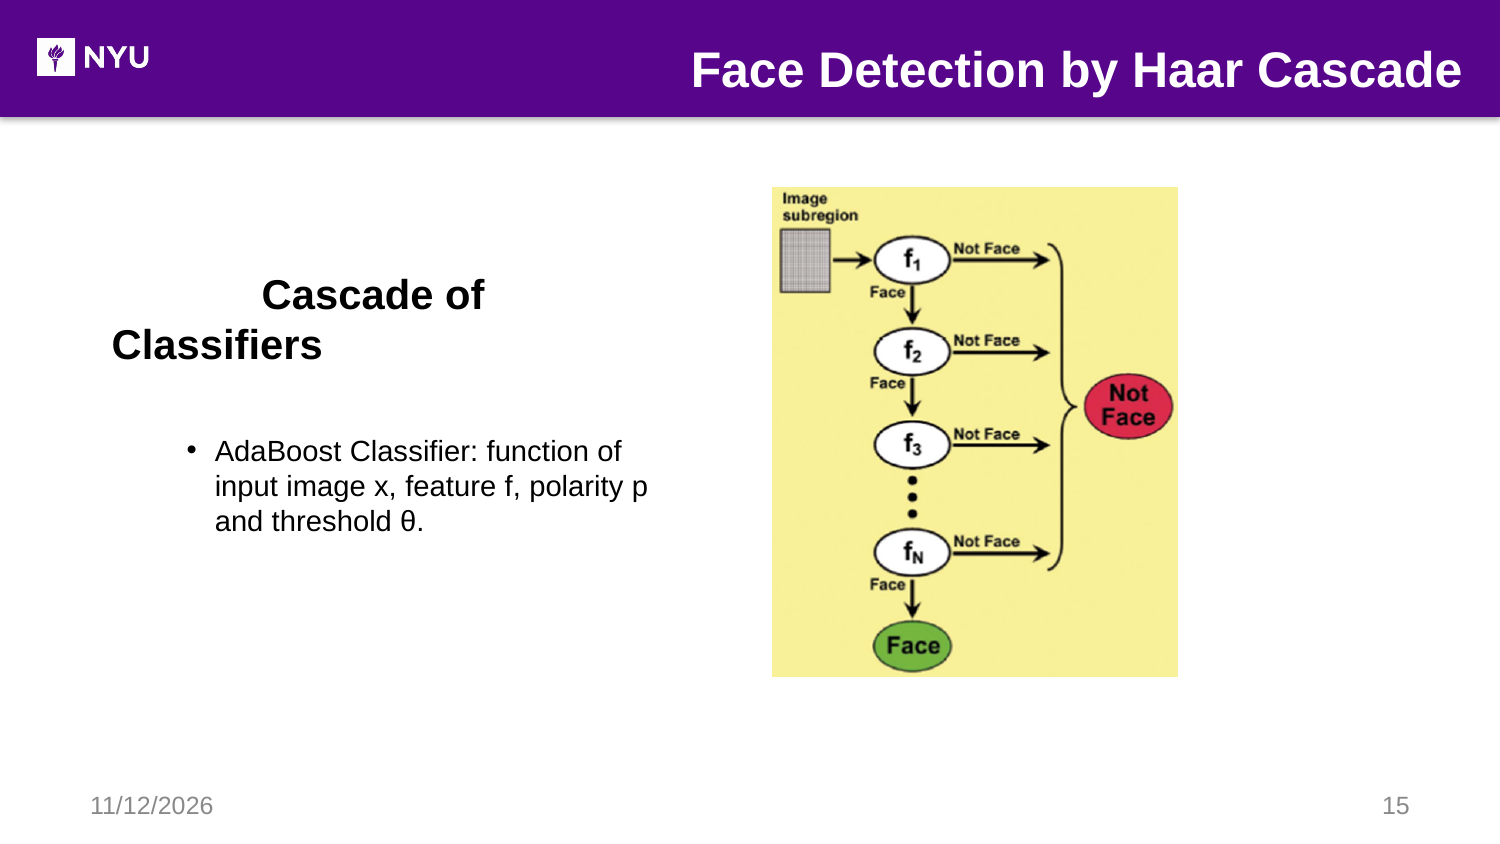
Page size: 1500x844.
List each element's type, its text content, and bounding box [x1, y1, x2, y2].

picture [772, 187, 1178, 677]
picture [37, 38, 149, 76]
slide_number 15 [1074, 782, 1425, 828]
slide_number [75, 782, 425, 828]
list Face Detection by Haar Cascade [484, 37, 1463, 81]
